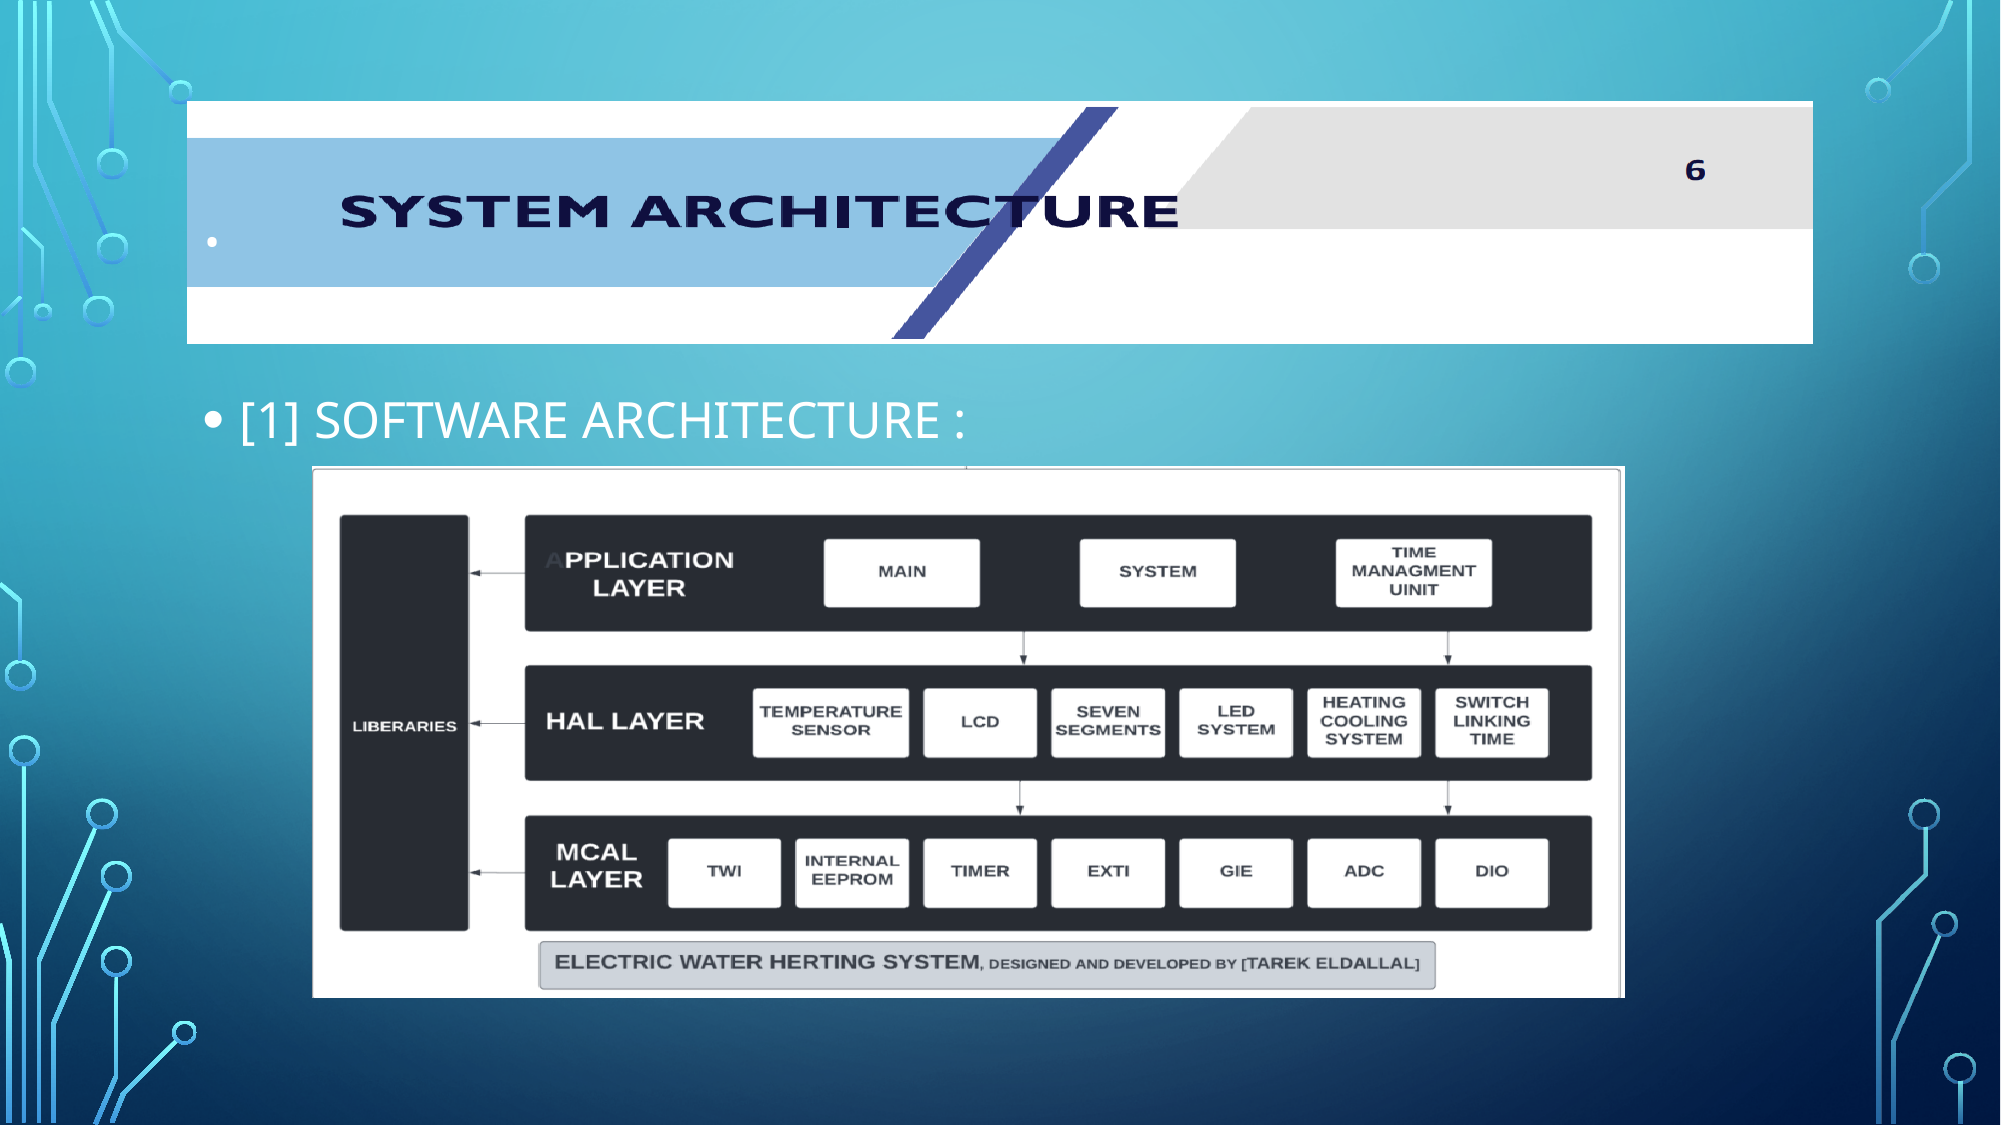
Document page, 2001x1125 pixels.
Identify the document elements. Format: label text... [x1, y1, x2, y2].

list [1] SOFTWARE ARCHITECTURE : [187, 369, 1813, 950]
picture [186, 101, 1813, 345]
picture [312, 466, 1625, 998]
